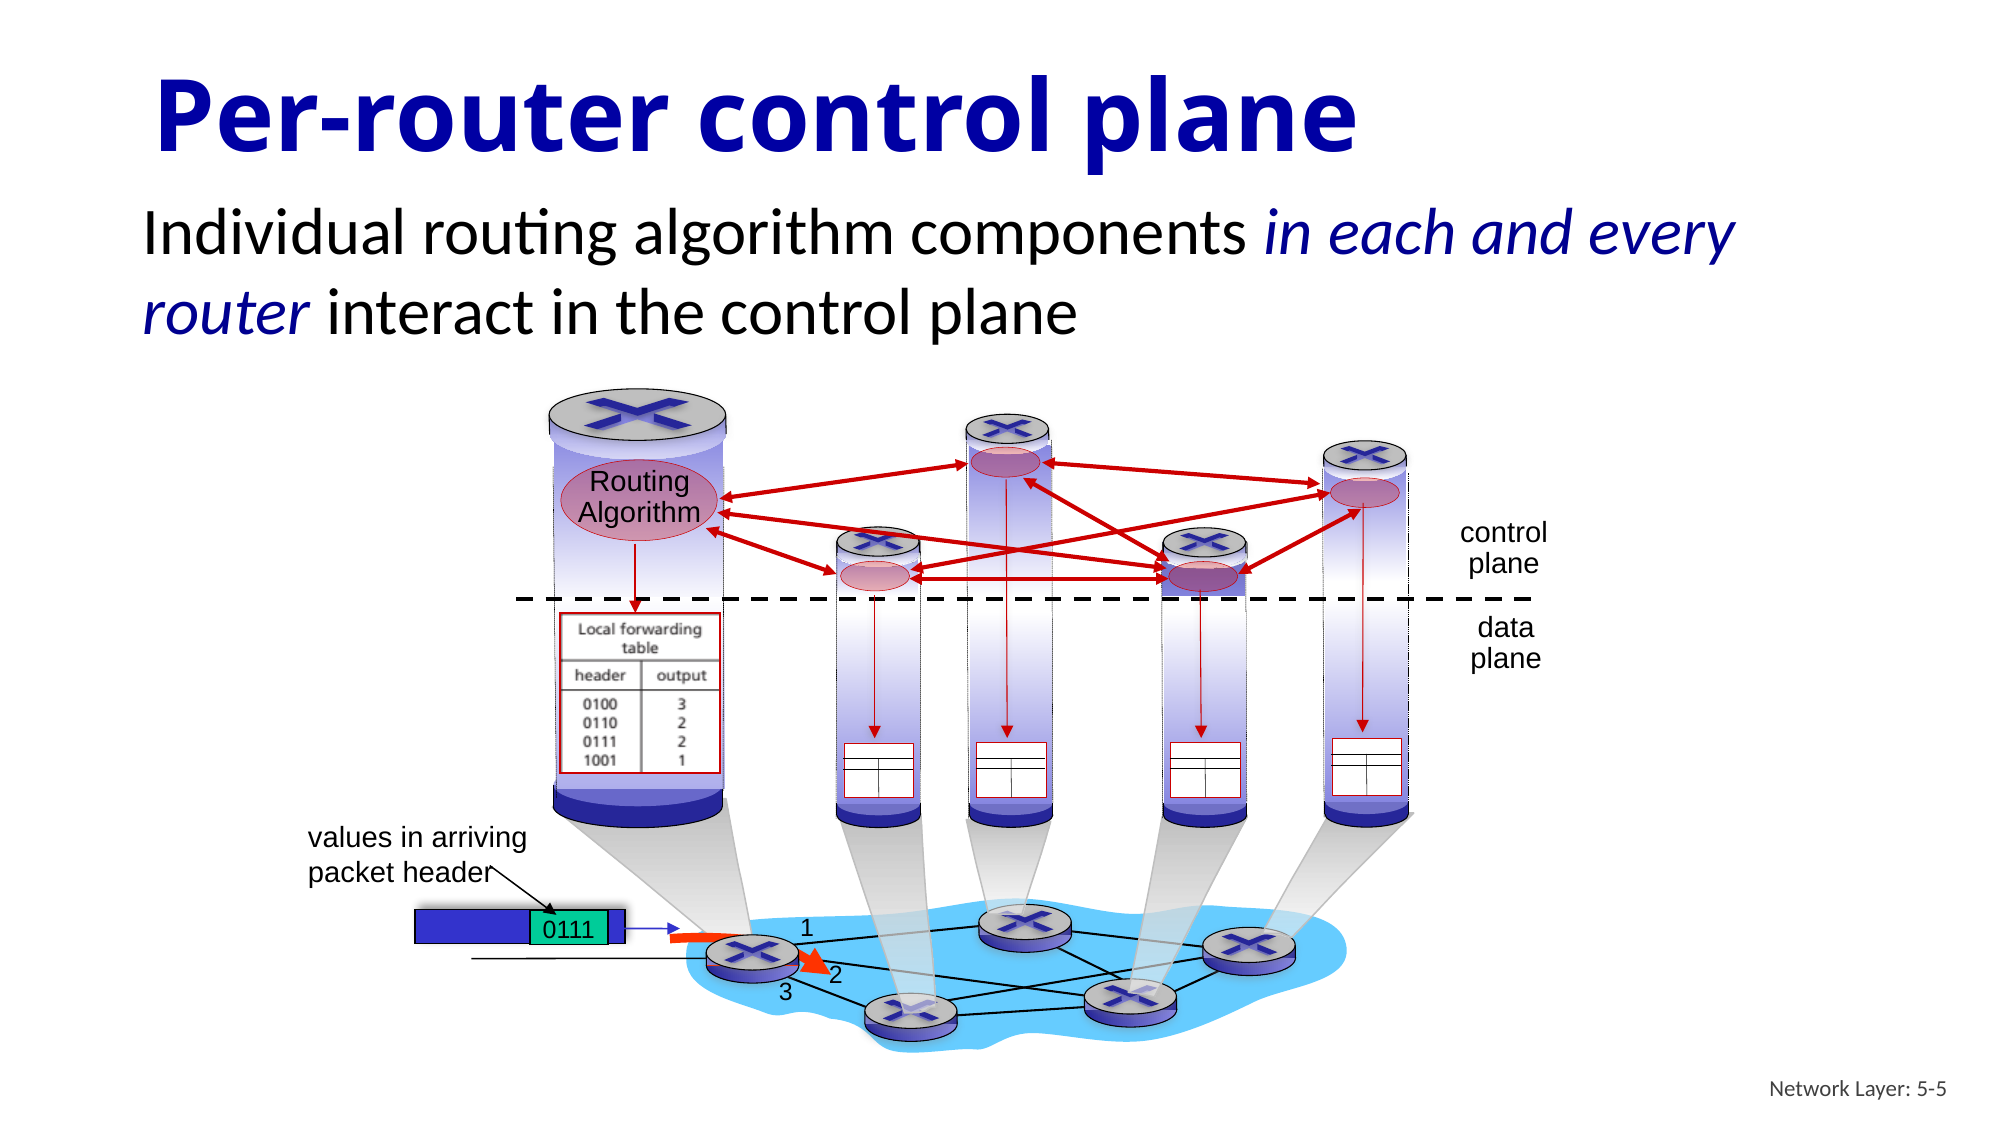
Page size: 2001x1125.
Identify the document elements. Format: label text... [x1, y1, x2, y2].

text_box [560, 613, 1402, 798]
text_box [880, 1013, 1231, 1053]
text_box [1364, 510, 1563, 683]
text_box Individual routing algorithm components in each and every router interact in the control plane [128, 180, 1931, 356]
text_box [773, 1013, 864, 1017]
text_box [1084, 1013, 1177, 1028]
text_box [414, 865, 680, 946]
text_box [958, 1013, 1084, 1017]
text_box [635, 479, 1364, 739]
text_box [560, 447, 1400, 510]
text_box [549, 388, 1414, 510]
text_box values in arriving packet header [293, 810, 549, 896]
text_box [825, 1017, 860, 1028]
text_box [516, 510, 635, 683]
title Per-router control plane [137, 45, 1863, 180]
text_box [706, 934, 799, 984]
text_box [549, 683, 1414, 1013]
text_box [864, 1013, 958, 1042]
slide_number Network Layer: 5- [1512, 1056, 1963, 1117]
